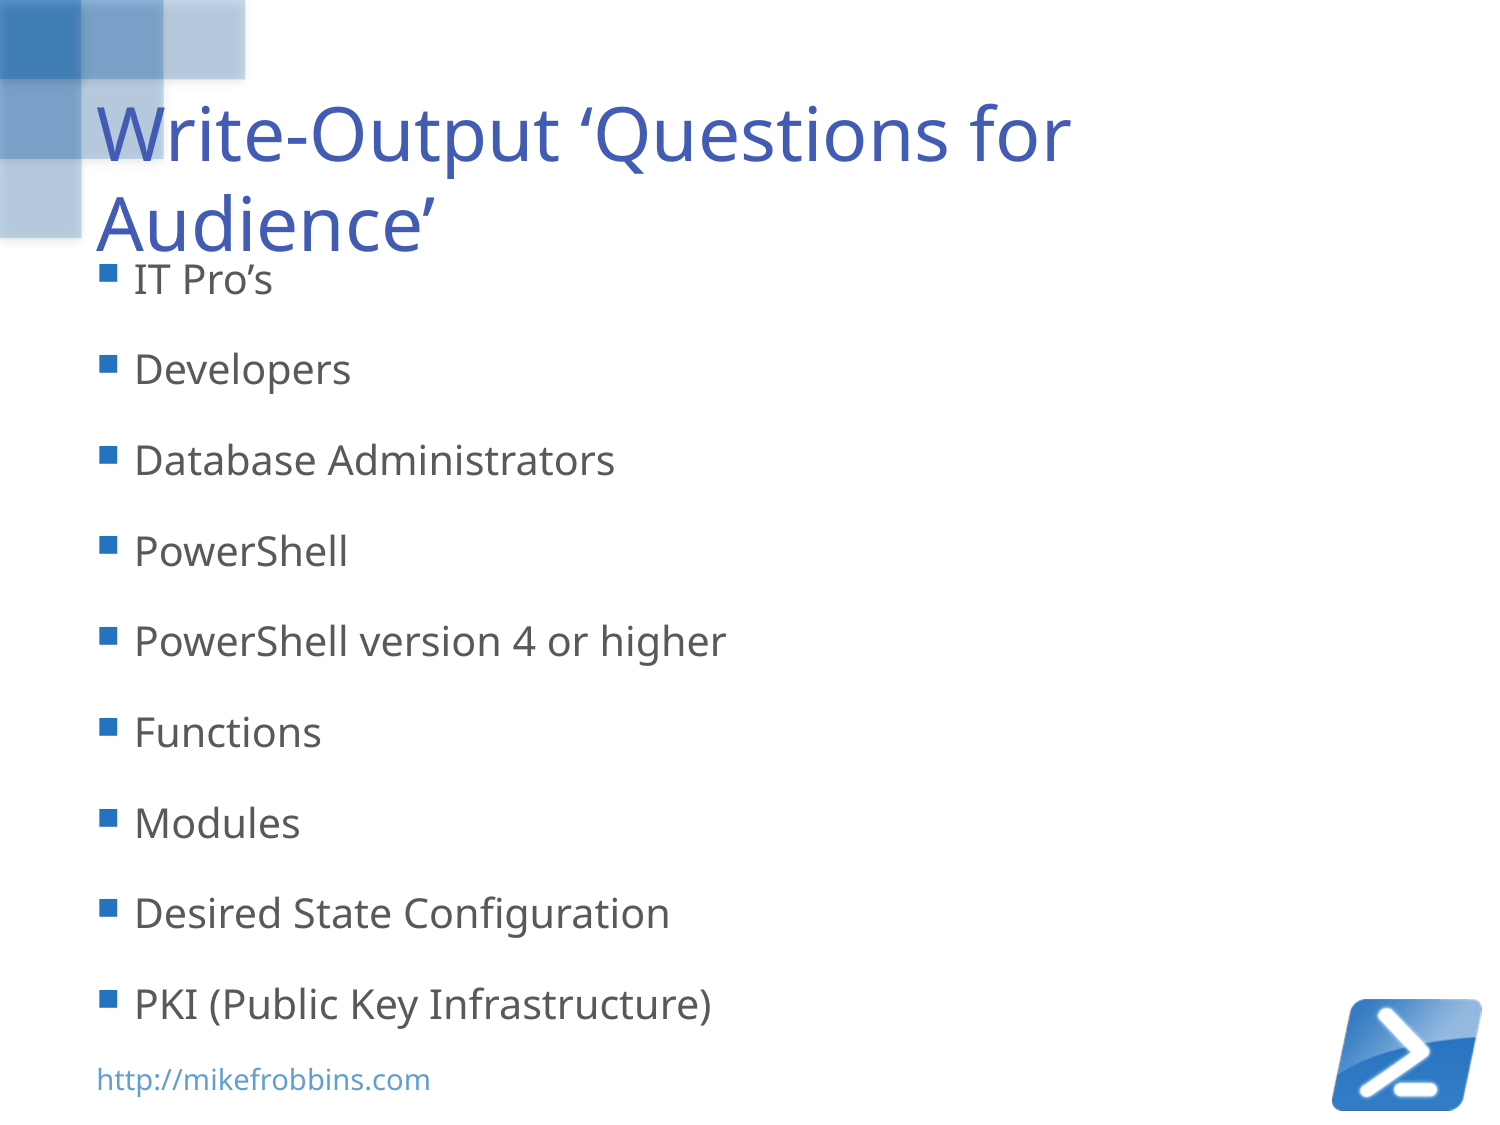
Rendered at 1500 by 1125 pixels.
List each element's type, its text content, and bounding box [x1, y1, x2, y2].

picture [1332, 999, 1482, 1111]
title Write-Output ‘Questions for Audience’ [81, 79, 1441, 263]
list IT Pro’s Developers Database Administrators PowerShell PowerShell version 4 or higher Functions Modules Desired State Configuration PKI (Public Key Infrastructure) [81, 245, 1322, 1038]
